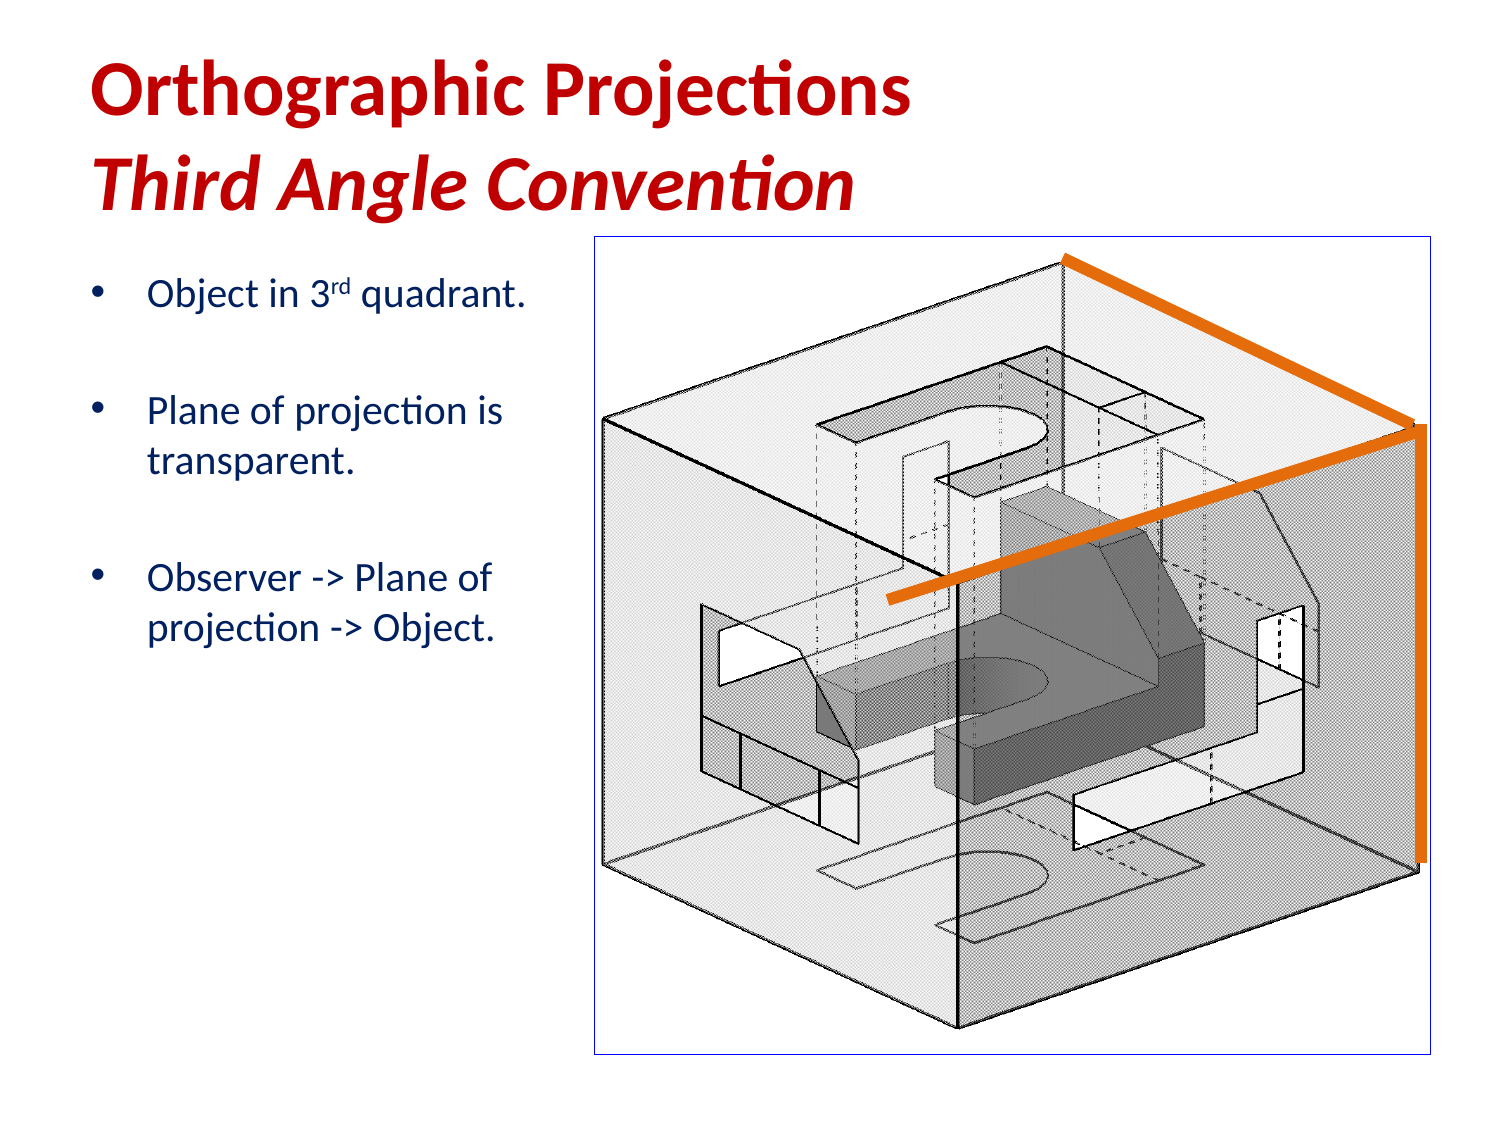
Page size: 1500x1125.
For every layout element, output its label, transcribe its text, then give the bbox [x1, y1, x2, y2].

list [593, 236, 1431, 1055]
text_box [887, 430, 1422, 601]
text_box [1062, 257, 1413, 426]
list Object in 3rd quadrant. Plane of projection is transparent. Observer -> Plane of projection -> Object. [75, 258, 572, 1076]
title Orthographic Projections Third Angle Convention [75, 50, 1430, 213]
